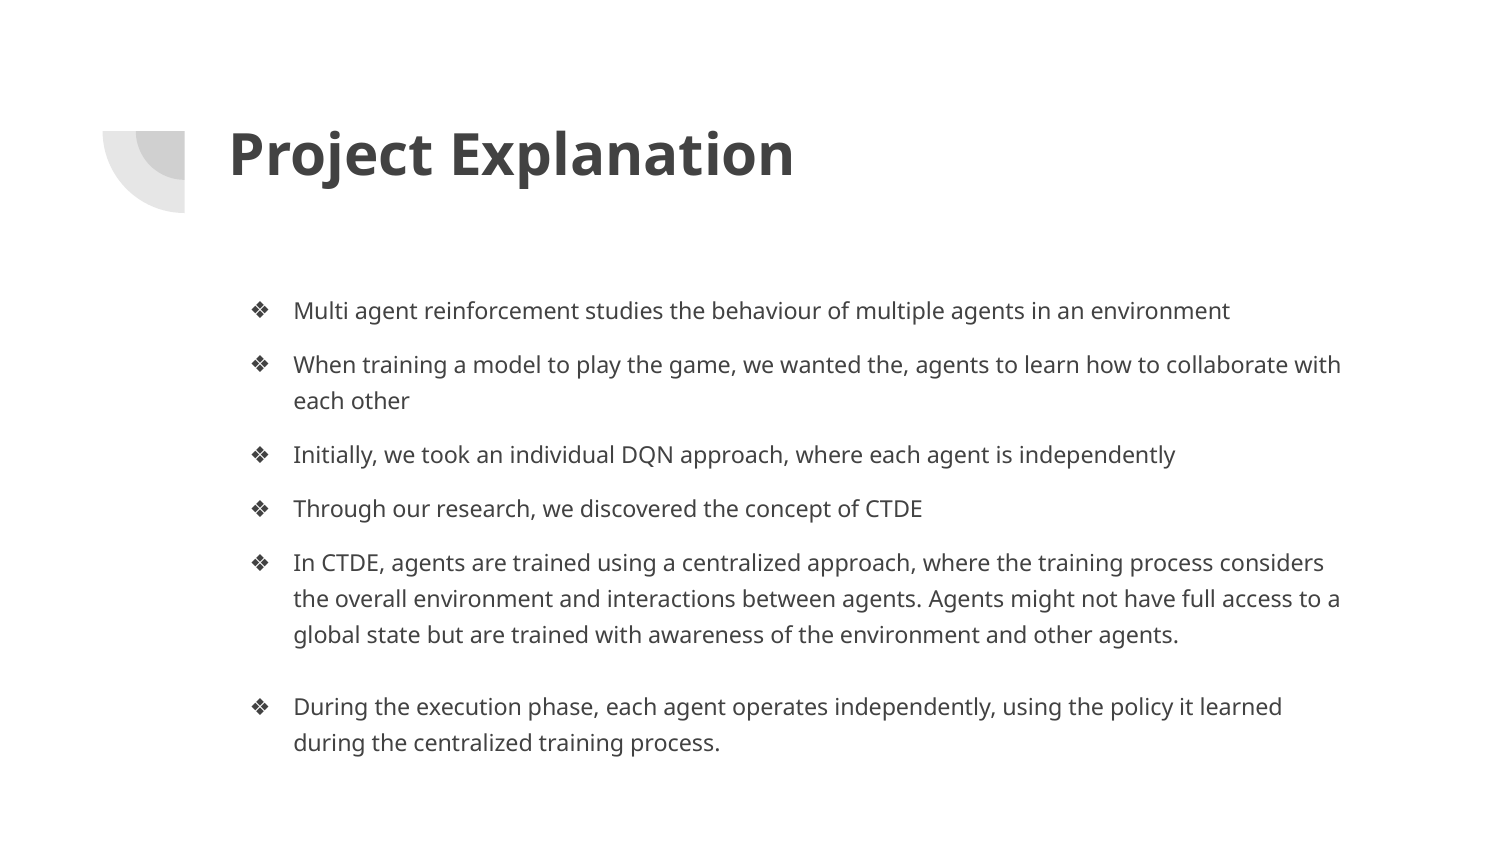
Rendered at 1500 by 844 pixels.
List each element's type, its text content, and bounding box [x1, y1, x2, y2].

list Multi agent reinforcement studies the behaviour of multiple agents in an environment When training a model to play the game, we wanted the, agents to learn how to collaborate with each other Initially, we took an individual DQN approach, where each agent is independently Through our research, we discovered the concept of CTDE In CTDE, agents are trained using a centralized approach, where the training process considers the overall environment and interactions between agents. Agents might not have full access to a global state but are trained with awareness of the environment and other agents. During the execution phase, each agent operates independently, using the policy it learned during the centralized training process. [213, 274, 1368, 777]
title Project Explanation [213, 98, 1368, 263]
